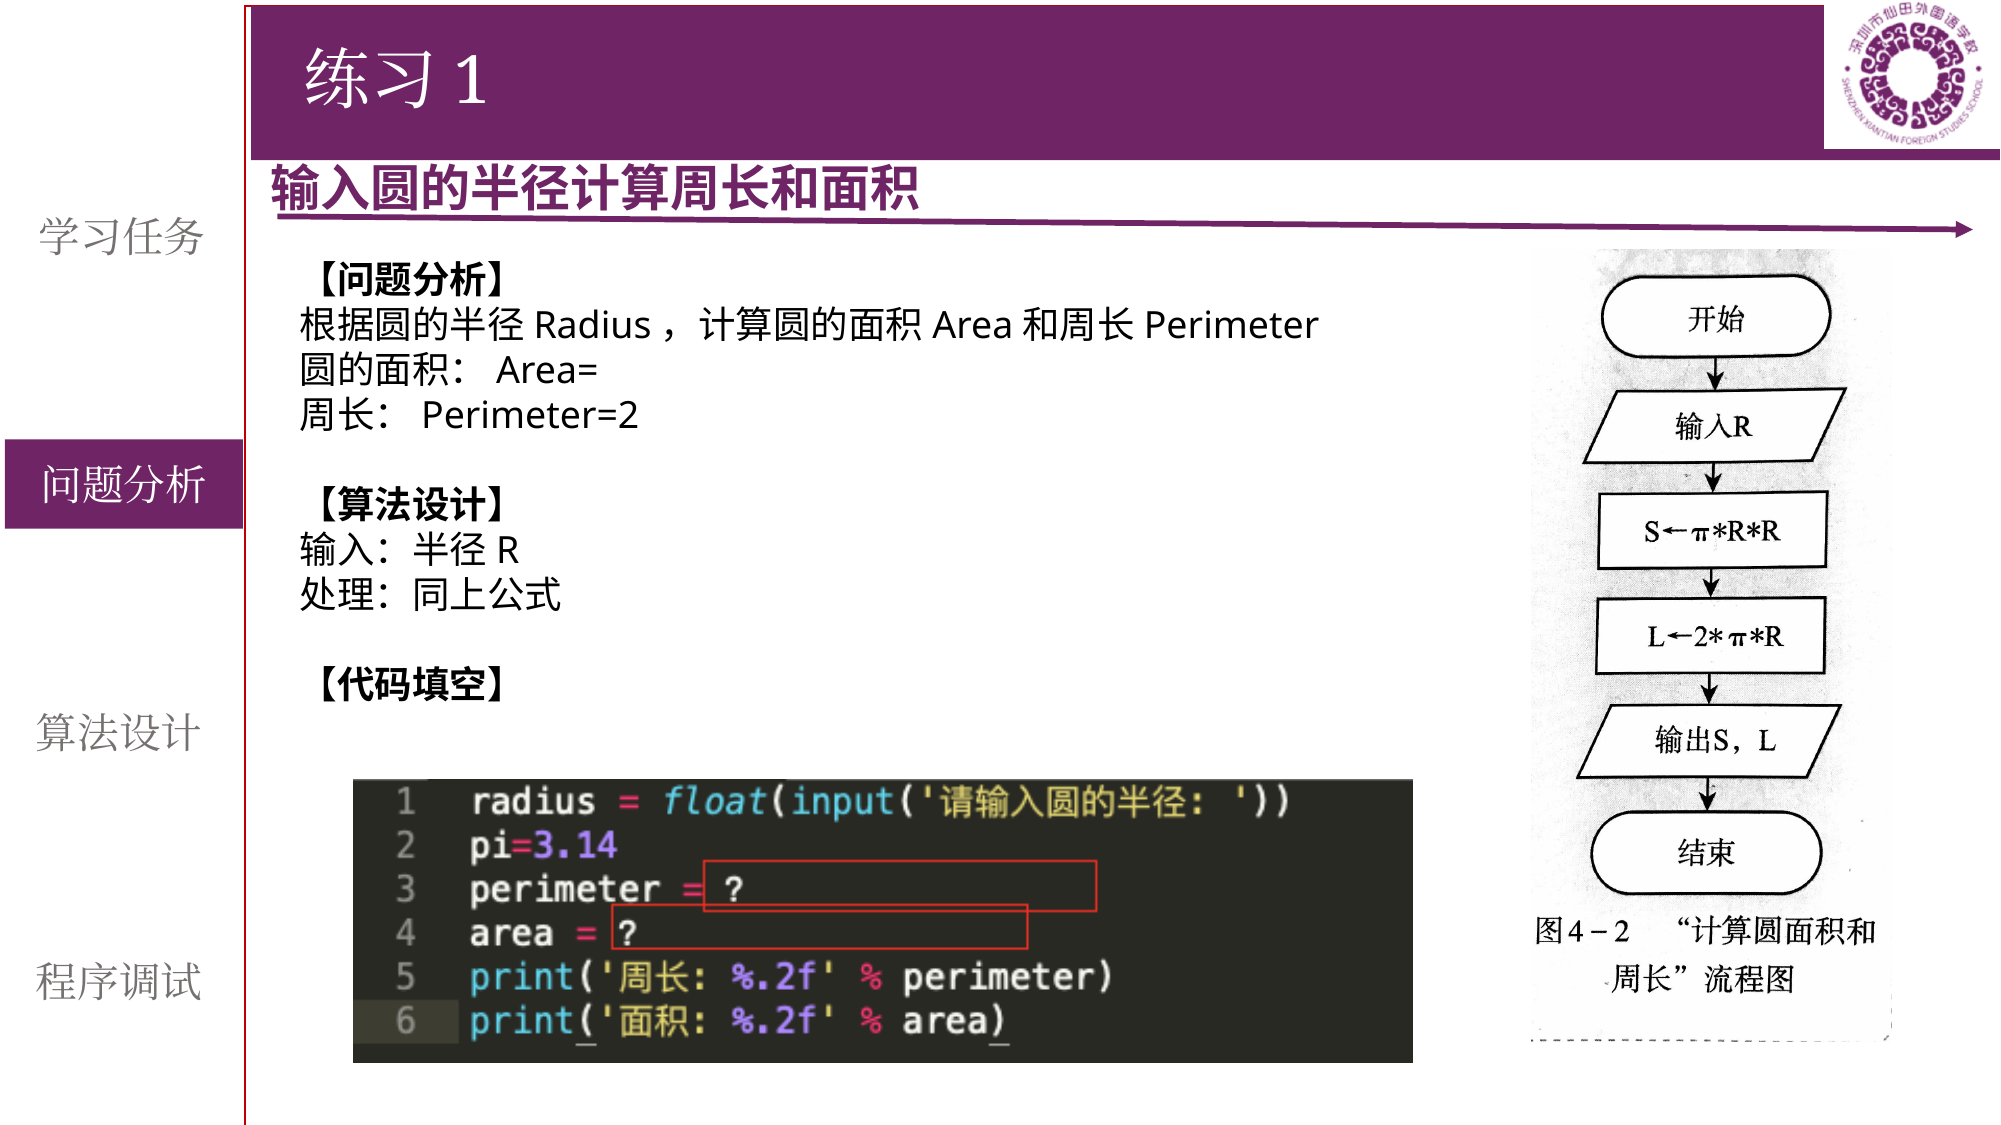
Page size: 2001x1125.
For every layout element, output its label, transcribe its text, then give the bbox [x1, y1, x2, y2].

text_box [250, 5, 2000, 161]
text_box [482, 583, 957, 650]
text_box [798, 336, 1530, 476]
picture [353, 779, 1413, 1063]
text_box 输入圆的半径计算周长和面积 [255, 148, 1088, 224]
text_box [277, 216, 1973, 230]
text_box 程序调试 [0, 935, 239, 1026]
text_box 算法设计 [0, 687, 239, 778]
picture [1530, 249, 1892, 1042]
text_box 学习任务 [2, 190, 242, 281]
text_box 练习1 [289, 29, 1498, 124]
picture [1824, 0, 2000, 149]
text_box 问题分析 [4, 438, 244, 530]
text_box [244, 5, 2000, 1125]
